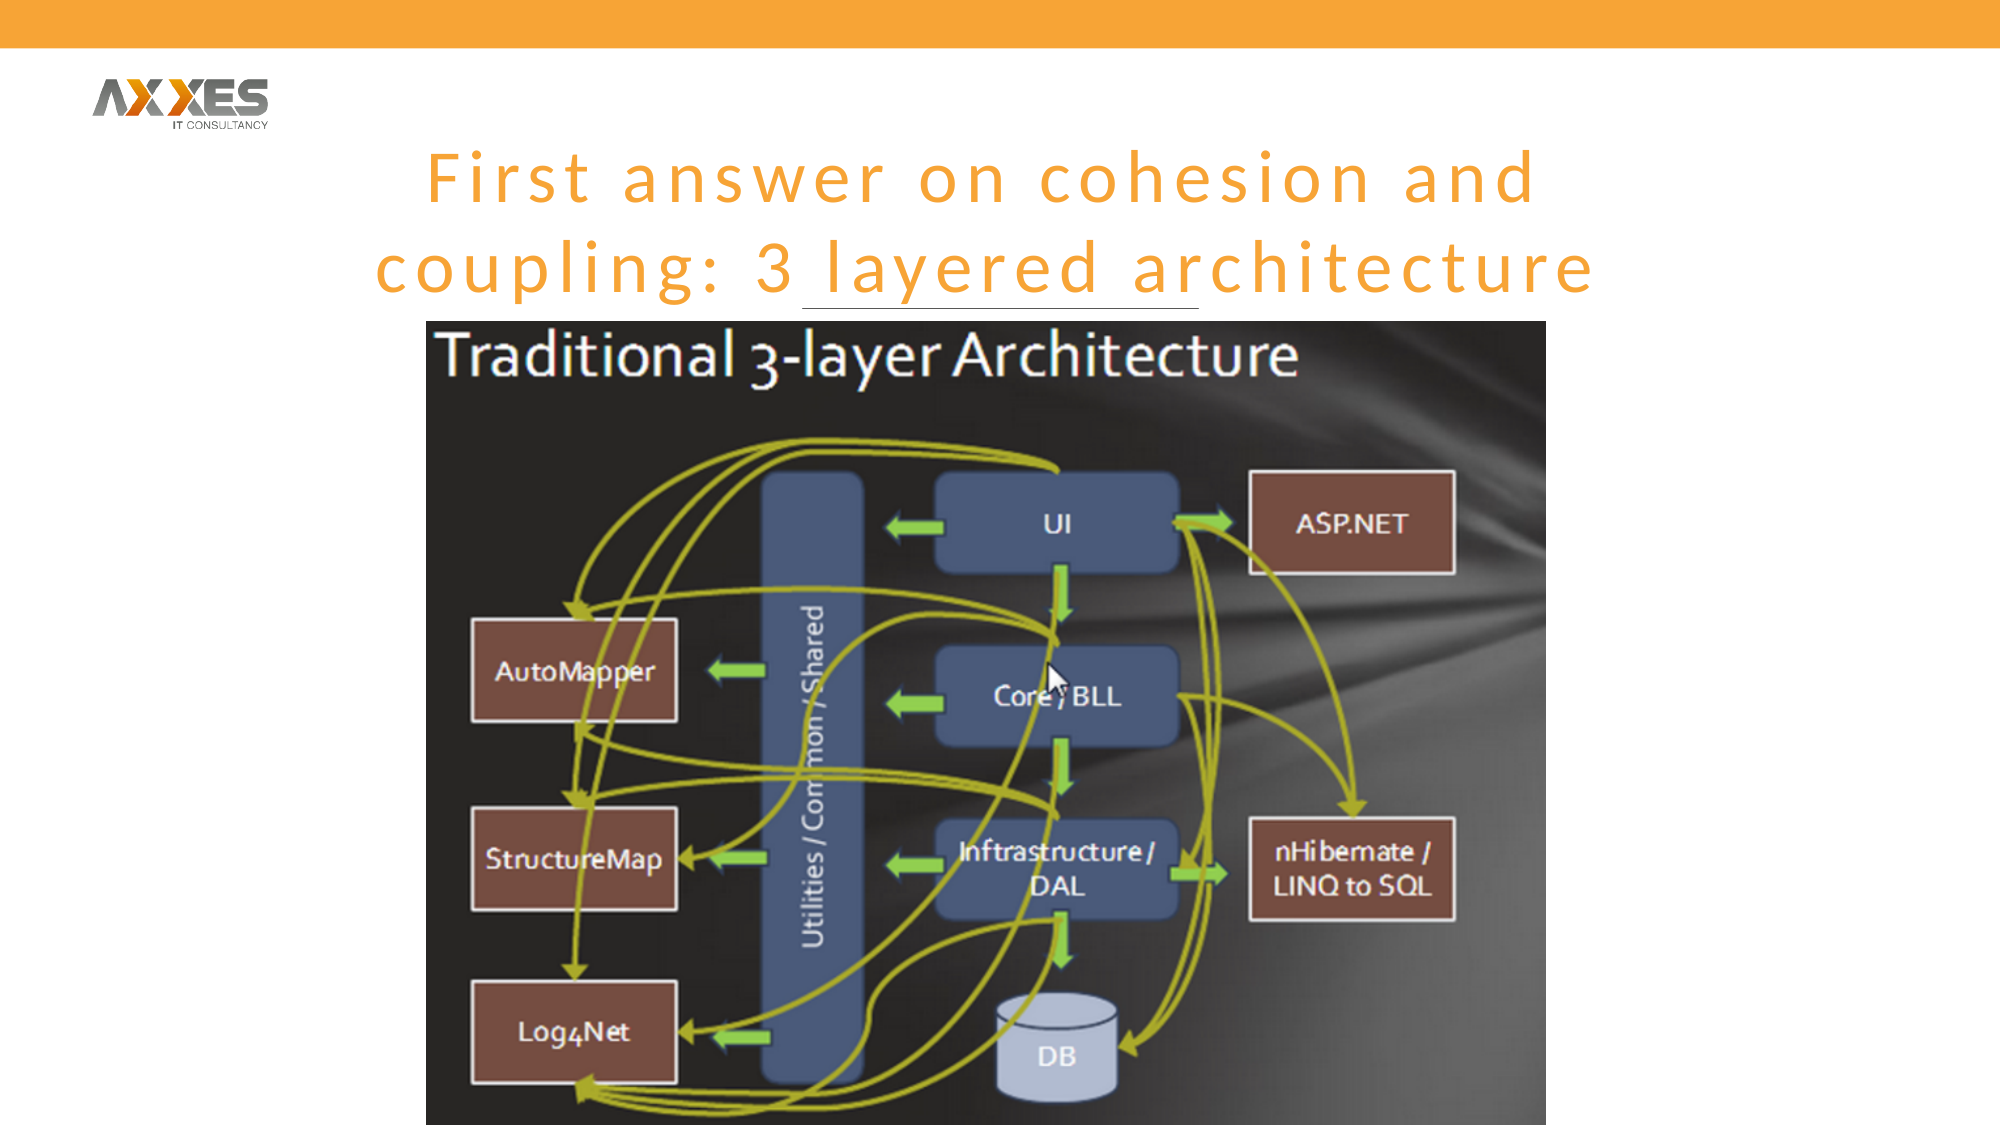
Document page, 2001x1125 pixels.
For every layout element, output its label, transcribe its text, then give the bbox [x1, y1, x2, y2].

title First answer on cohesion and coupling: 3 layered architecture [267, 159, 1705, 276]
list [425, 321, 1546, 1125]
picture [92, 79, 268, 129]
